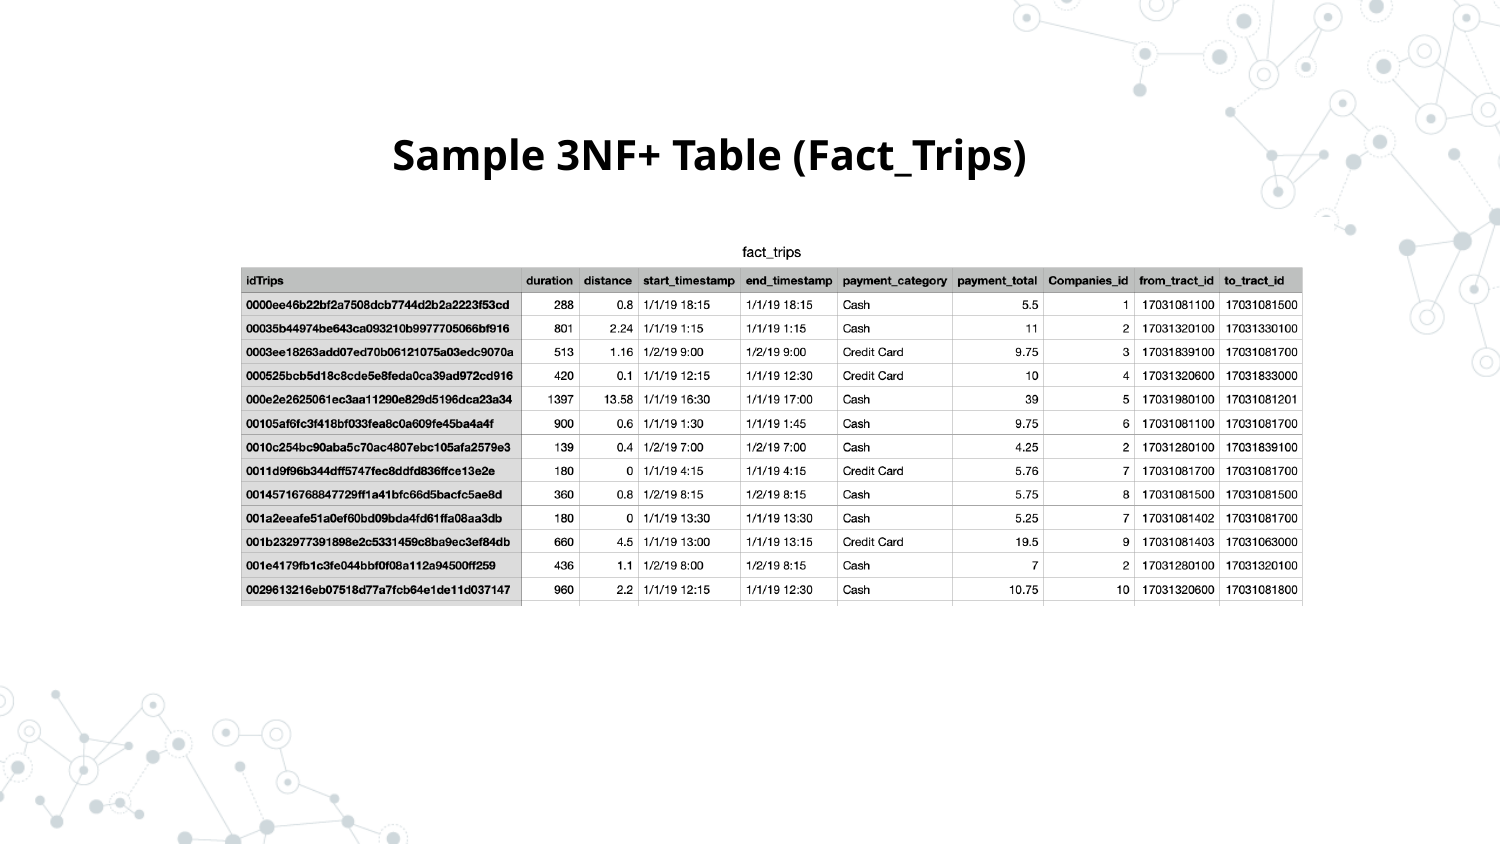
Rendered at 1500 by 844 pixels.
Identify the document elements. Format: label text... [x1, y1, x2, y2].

text_box Sample 3NF+ Table (Fact_Trips) [377, 113, 1225, 194]
picture [0, 0, 1500, 844]
